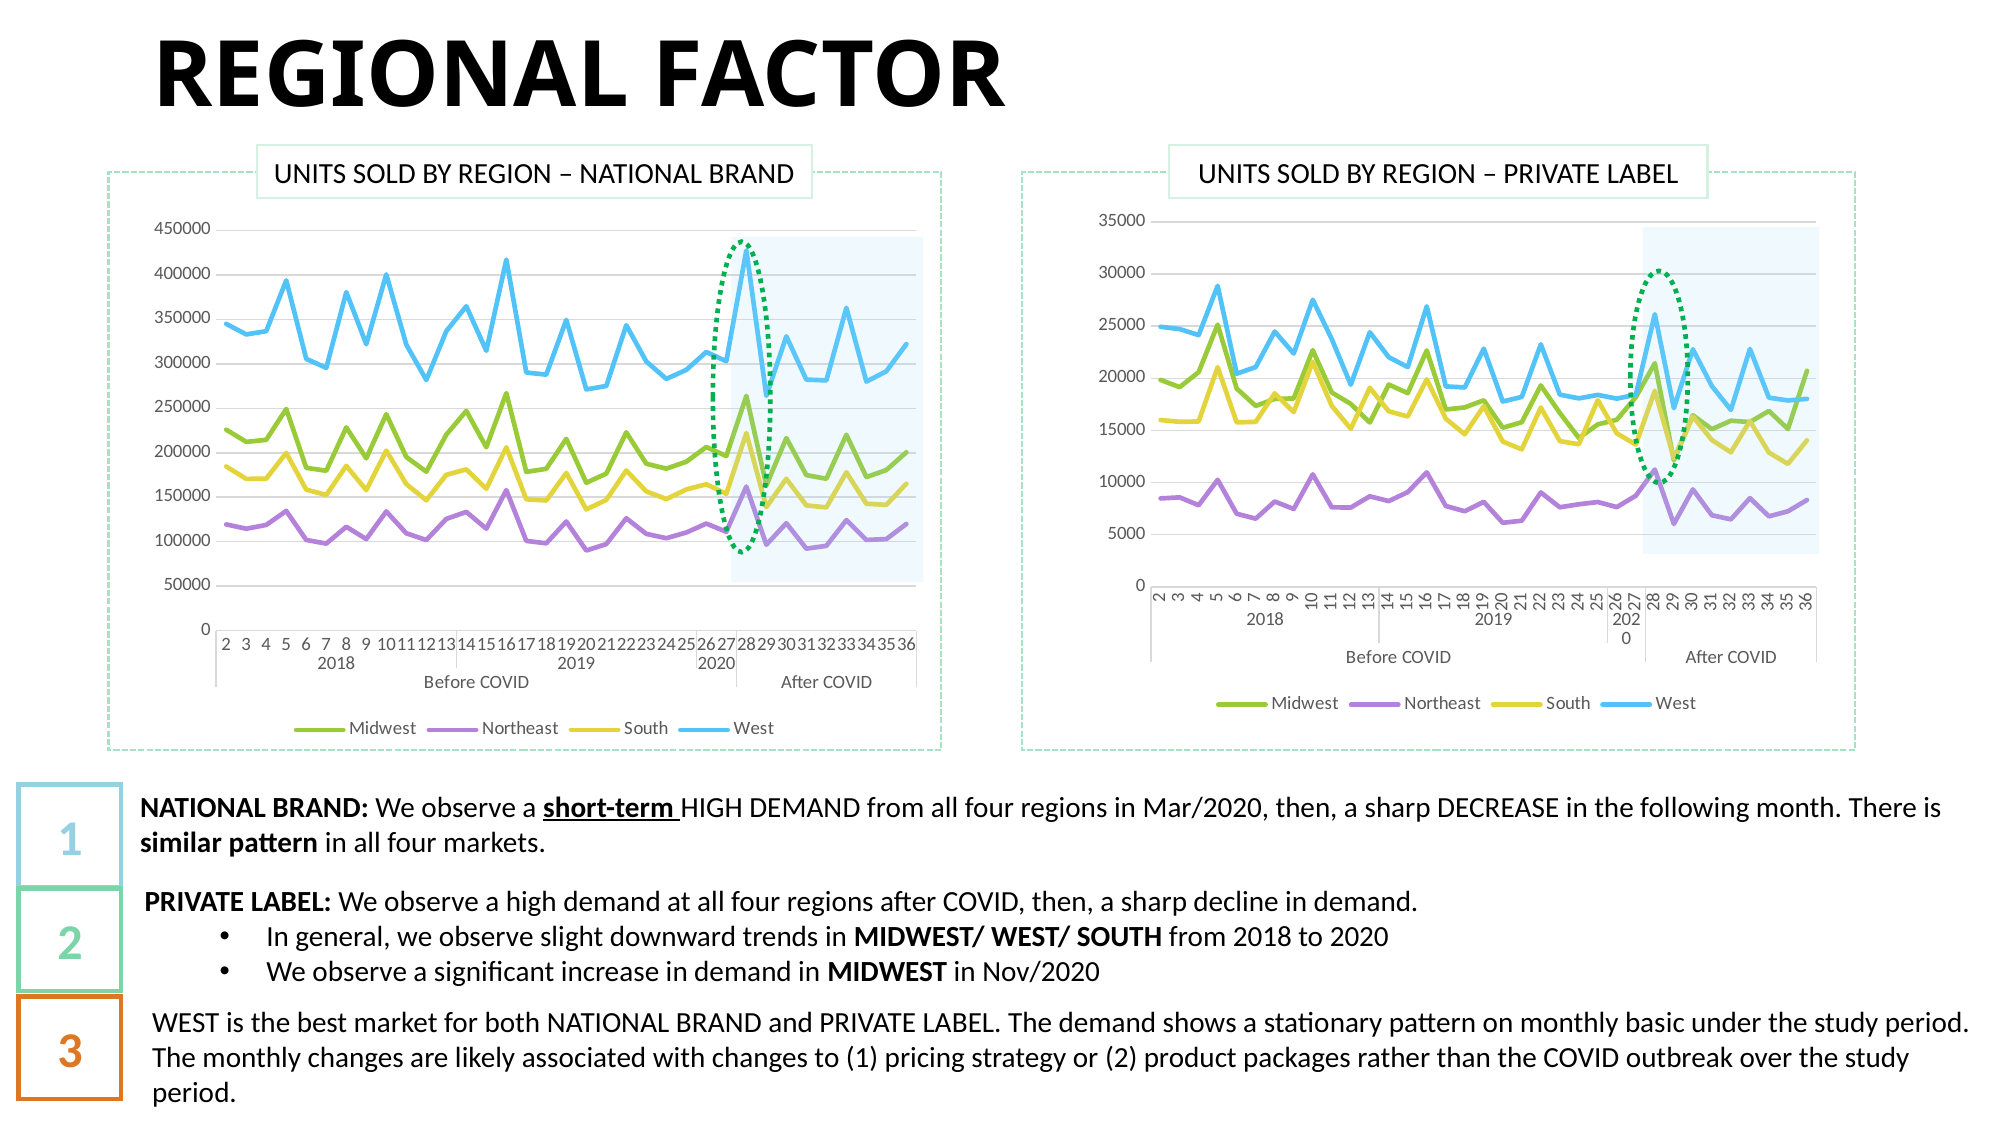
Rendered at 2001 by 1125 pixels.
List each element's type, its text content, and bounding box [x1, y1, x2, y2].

text_box 1 [18, 784, 122, 888]
text_box 2 [18, 888, 122, 992]
text_box PRIVATE LABEL: We observe a high demand at all four regions after COVID, then, a sharp decline in demand. In general, we observe slight downward trends in MIDWEST/ WEST/ SOUTH from 2018 to 2020 We observe a significant increase in demand in MIDWEST in Nov/2020 [129, 875, 1982, 995]
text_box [108, 145, 1855, 751]
text_box NATIONAL BRAND: We observe a short-term HIGH DEMAND from all four regions in Mar/2020, then, a sharp DECREASE in the following month. There is similar pattern in all four markets. [125, 780, 1986, 866]
text_box WEST is the best market for both NATIONAL BRAND and PRIVATE LABEL. The demand shows a stationary pattern on monthly basic under the study period. The monthly changes are likely associated with changes to (1) pricing strategy or (2) product packages rather than the COVID outbreak over the study period. [137, 996, 1989, 1116]
text_box 3 [18, 995, 122, 1100]
text_box REGIONAL FACTOR [137, 0, 1863, 153]
